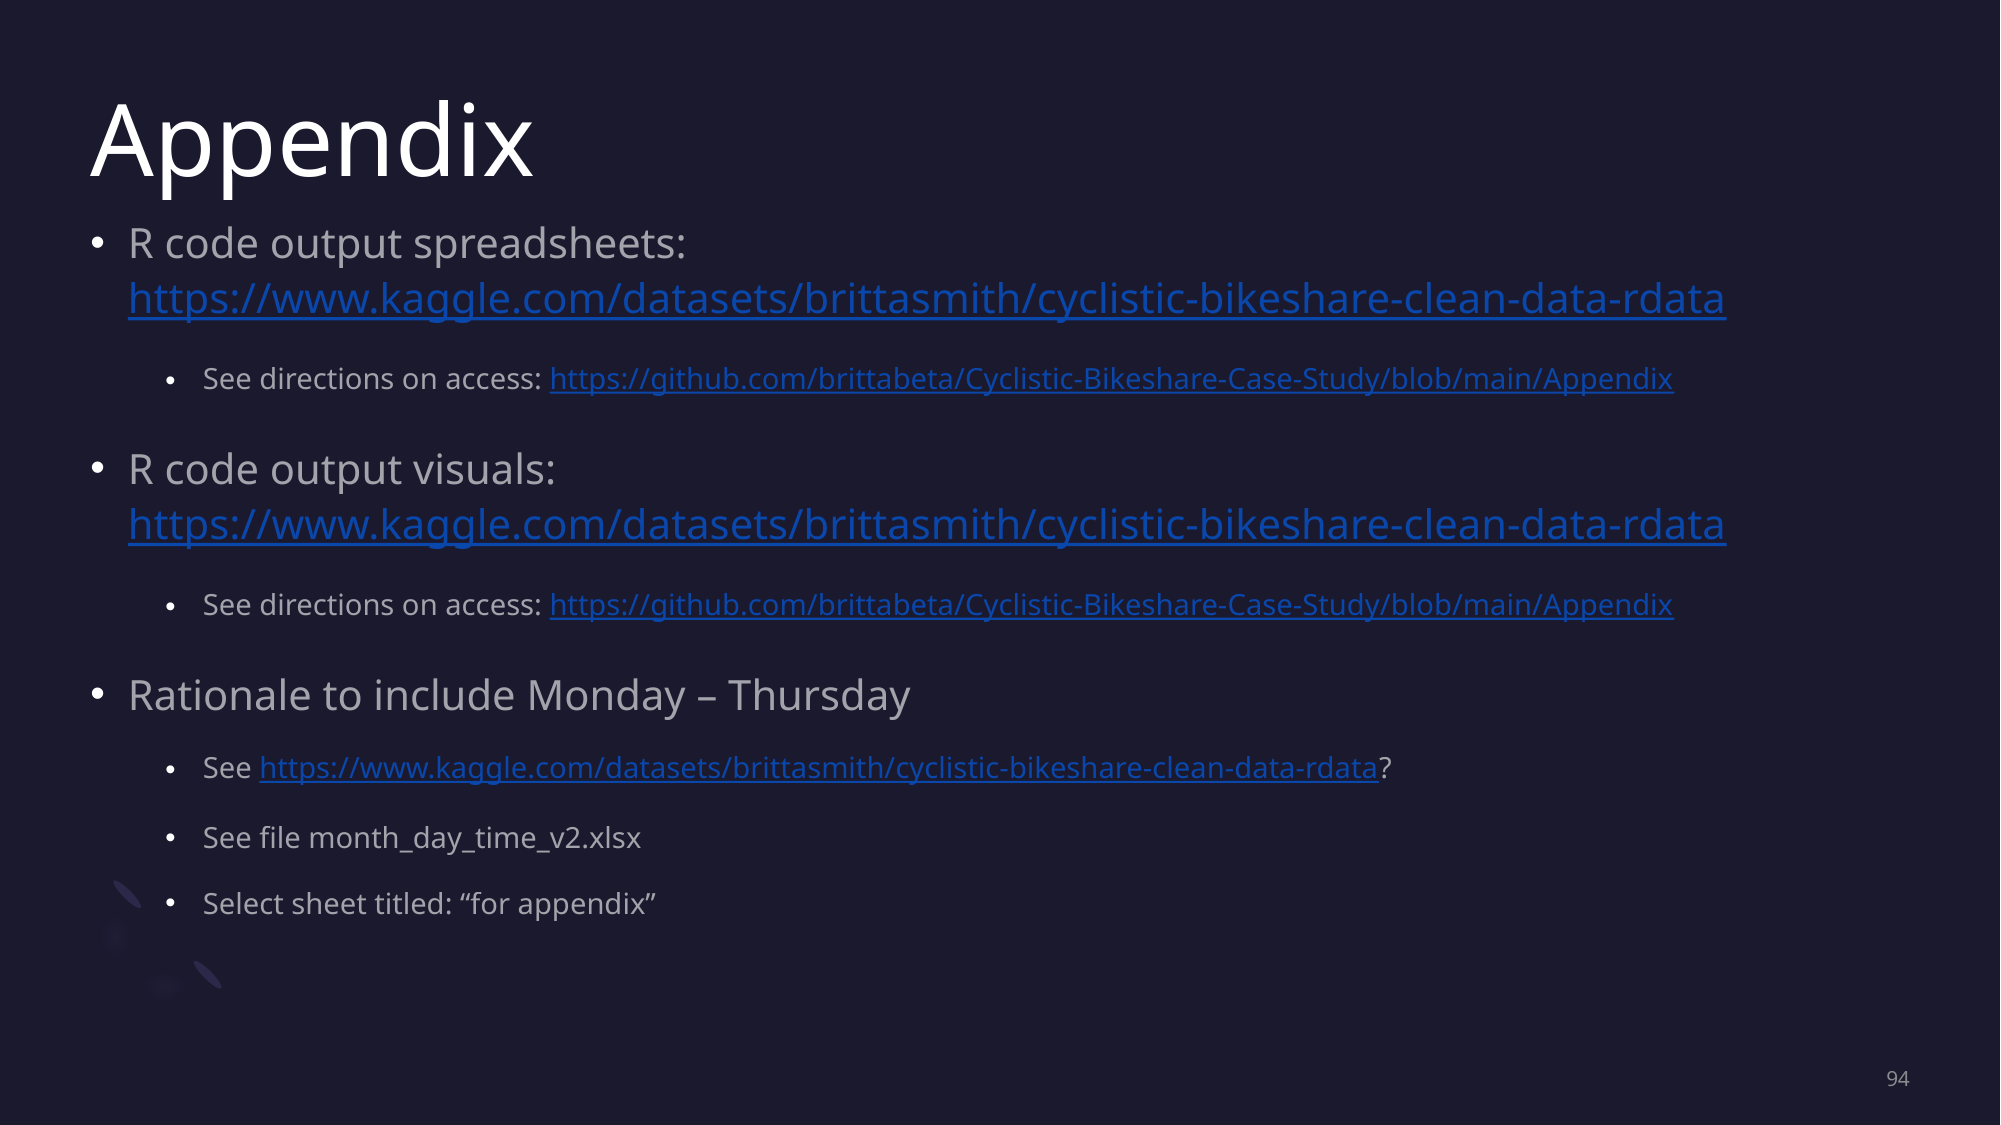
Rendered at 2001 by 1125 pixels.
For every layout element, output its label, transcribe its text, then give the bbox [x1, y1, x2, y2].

slide_number 94 [1632, 1067, 1910, 1093]
title Appendix [90, 90, 1910, 211]
list R code output spreadsheets: https://www.kaggle.com/datasets/brittasmith/cyclistic-bikeshare-clean-data-rdata See directions on access: https://github.com/brittabeta/Cyclistic-Bikeshare-Case-Study/blob/main/Appendix R code output visuals: https://www.kaggle.com/datasets/brittasmith/cyclistic-bikeshare-clean-data-rdata See directions on access: https://github.com/brittabeta/Cyclistic-Bikeshare-Case-Study/blob/main/Appendix Rationale to include Monday – Thursday See https://www.kaggle.com/datasets/brittasmith/cyclistic-bikeshare-clean-data-rdata? See file month_day_time_v2.xlsx Select sheet titled: “for appendix” [90, 211, 1910, 865]
